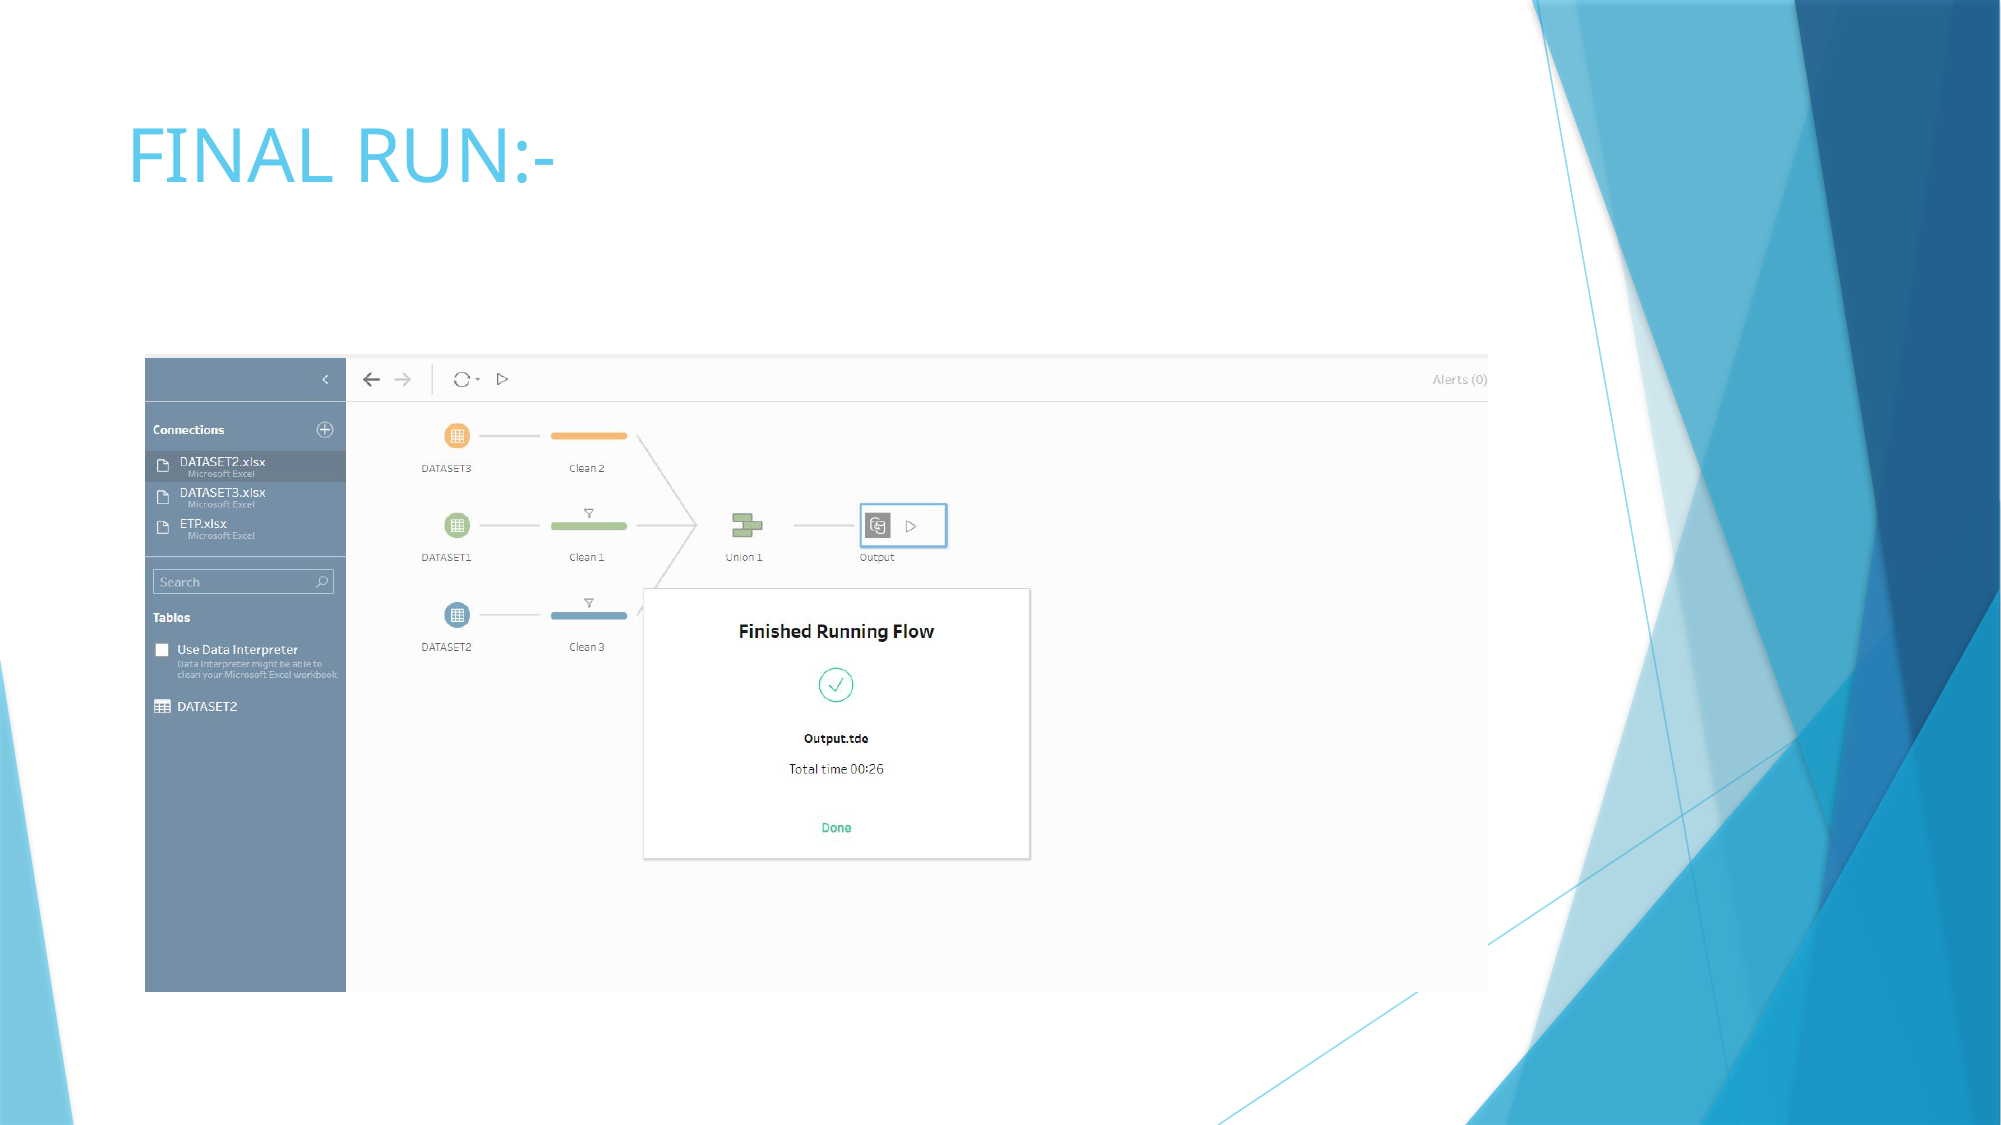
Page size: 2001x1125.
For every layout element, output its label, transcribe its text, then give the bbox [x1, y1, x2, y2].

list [144, 353, 1488, 992]
title FINAL RUN:- [111, 99, 1522, 317]
